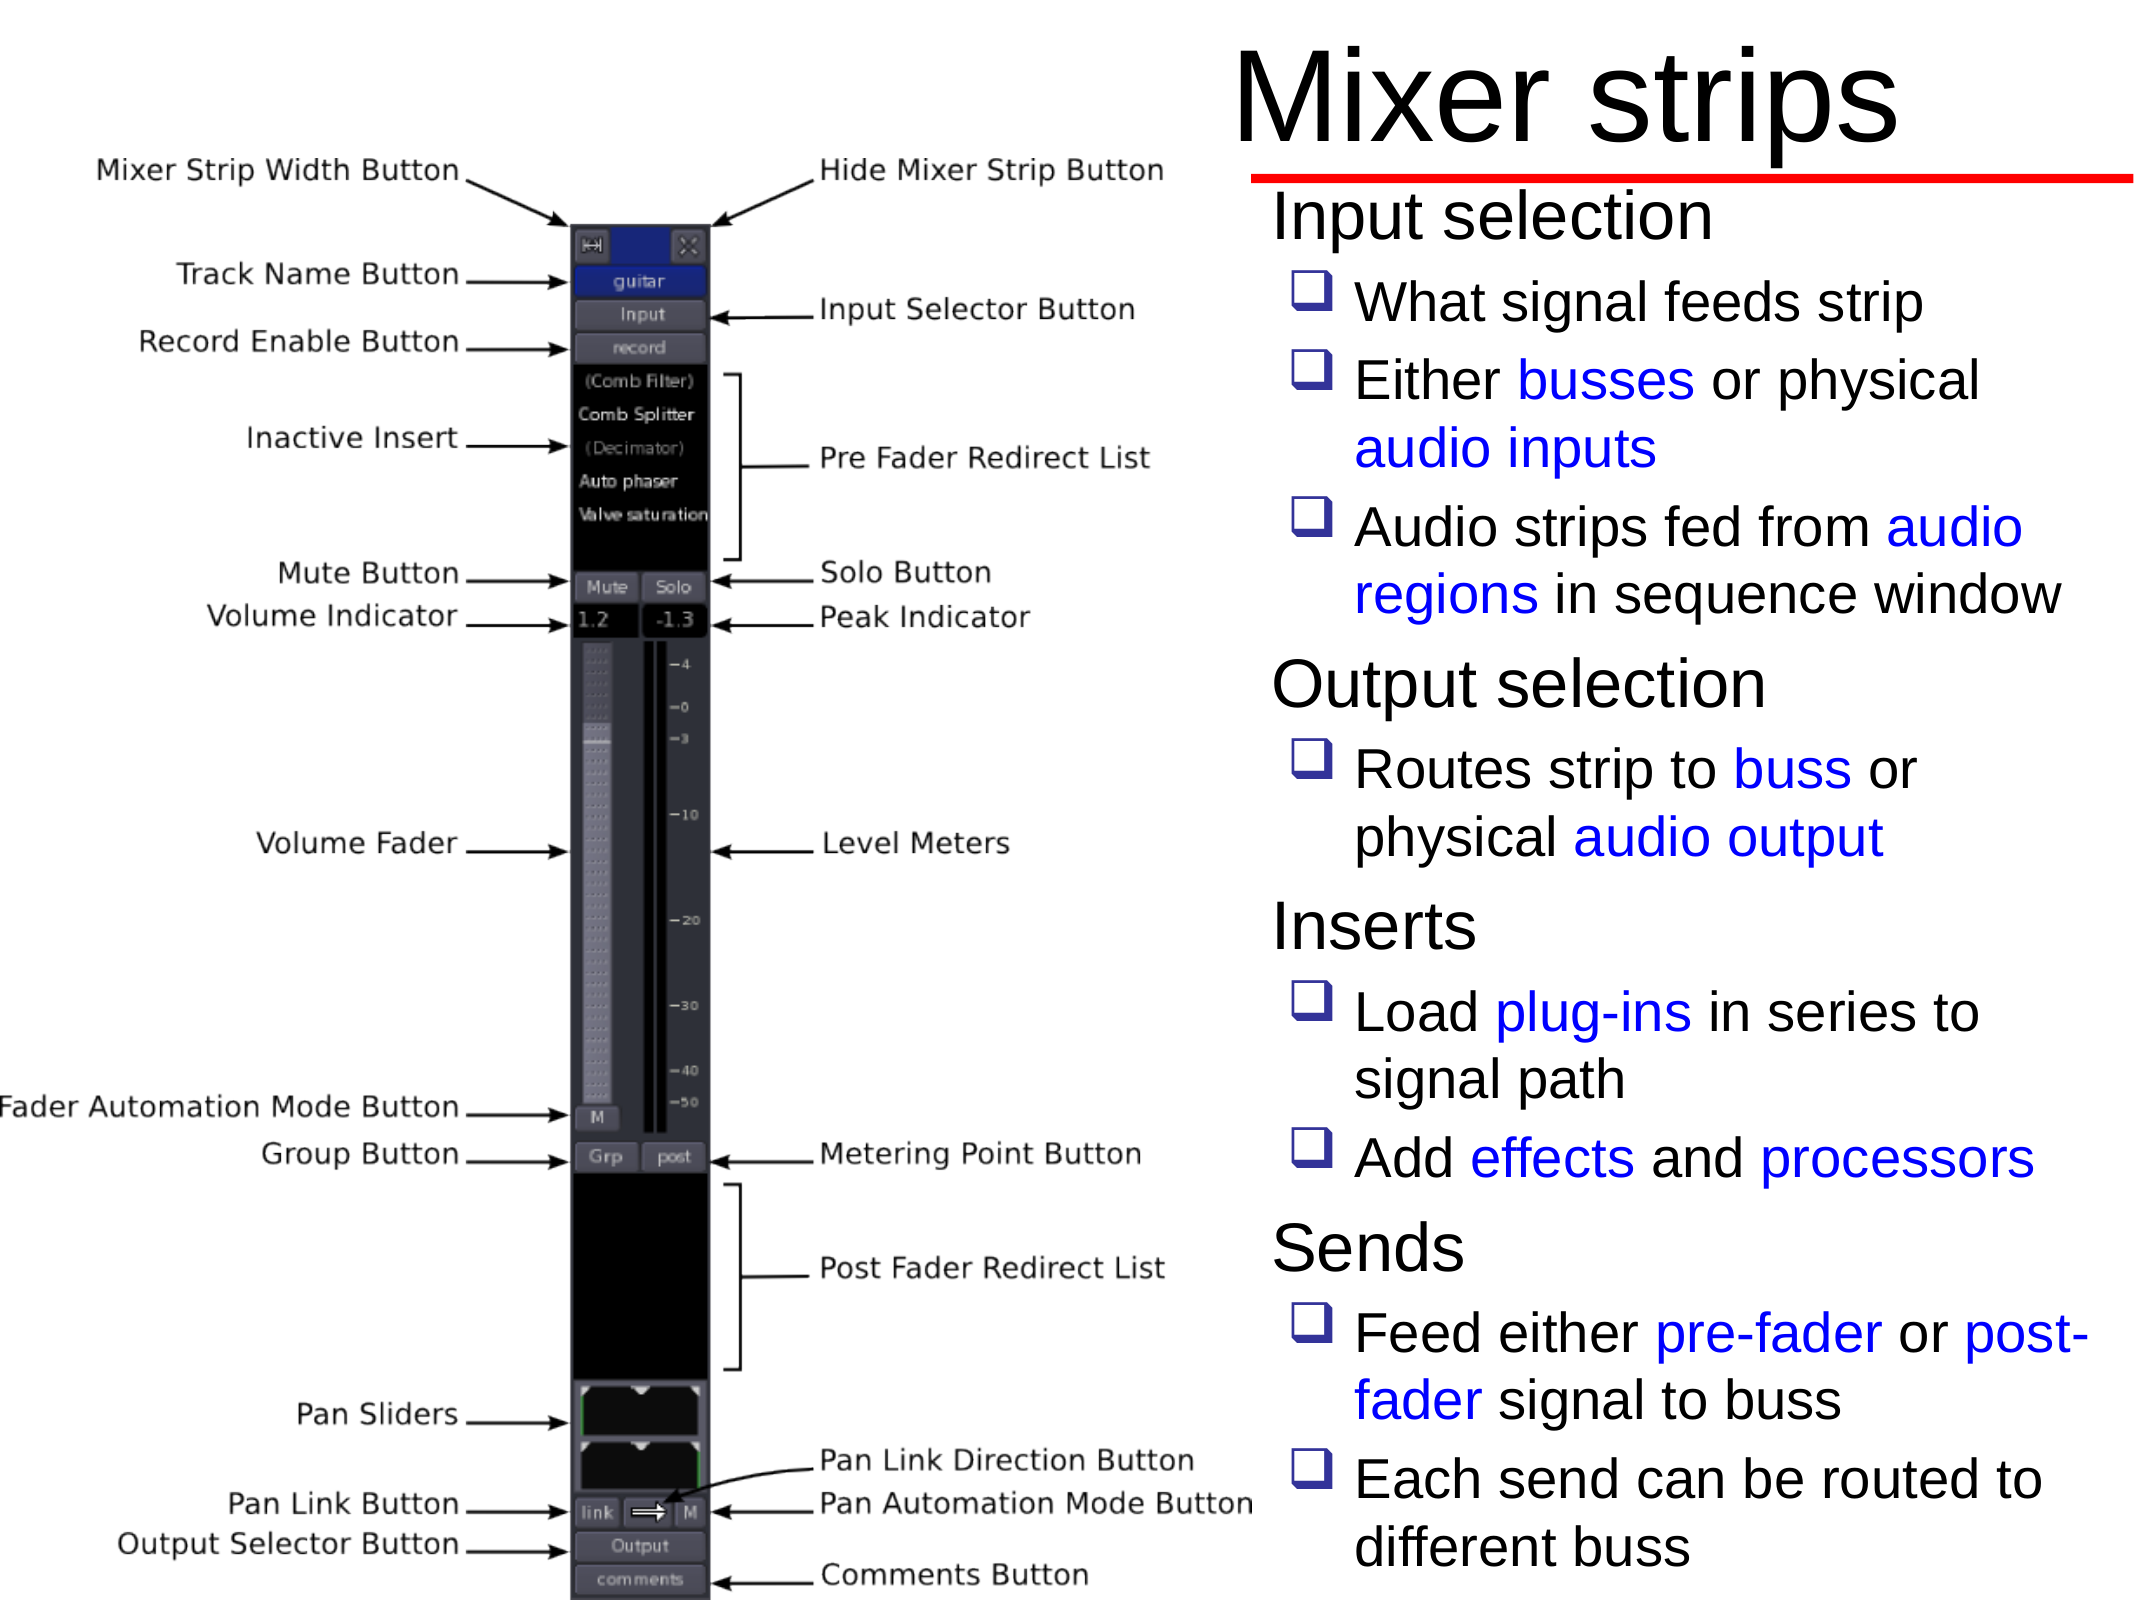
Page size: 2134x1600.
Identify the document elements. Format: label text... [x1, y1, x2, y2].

picture [0, 158, 1252, 1600]
title Mixer strips [0, 0, 1924, 160]
list Input selection What signal feeds strip Either busses or physical audio inputs Audio strips fed from audio regions in sequence window Output selection Routes strip to buss or physical audio output Inserts Load plug-ins in series to signal path Add effects and processors Sends Feed either pre-fader or post-fader signal to buss Each send can be routed to different buss [1252, 160, 2115, 1563]
